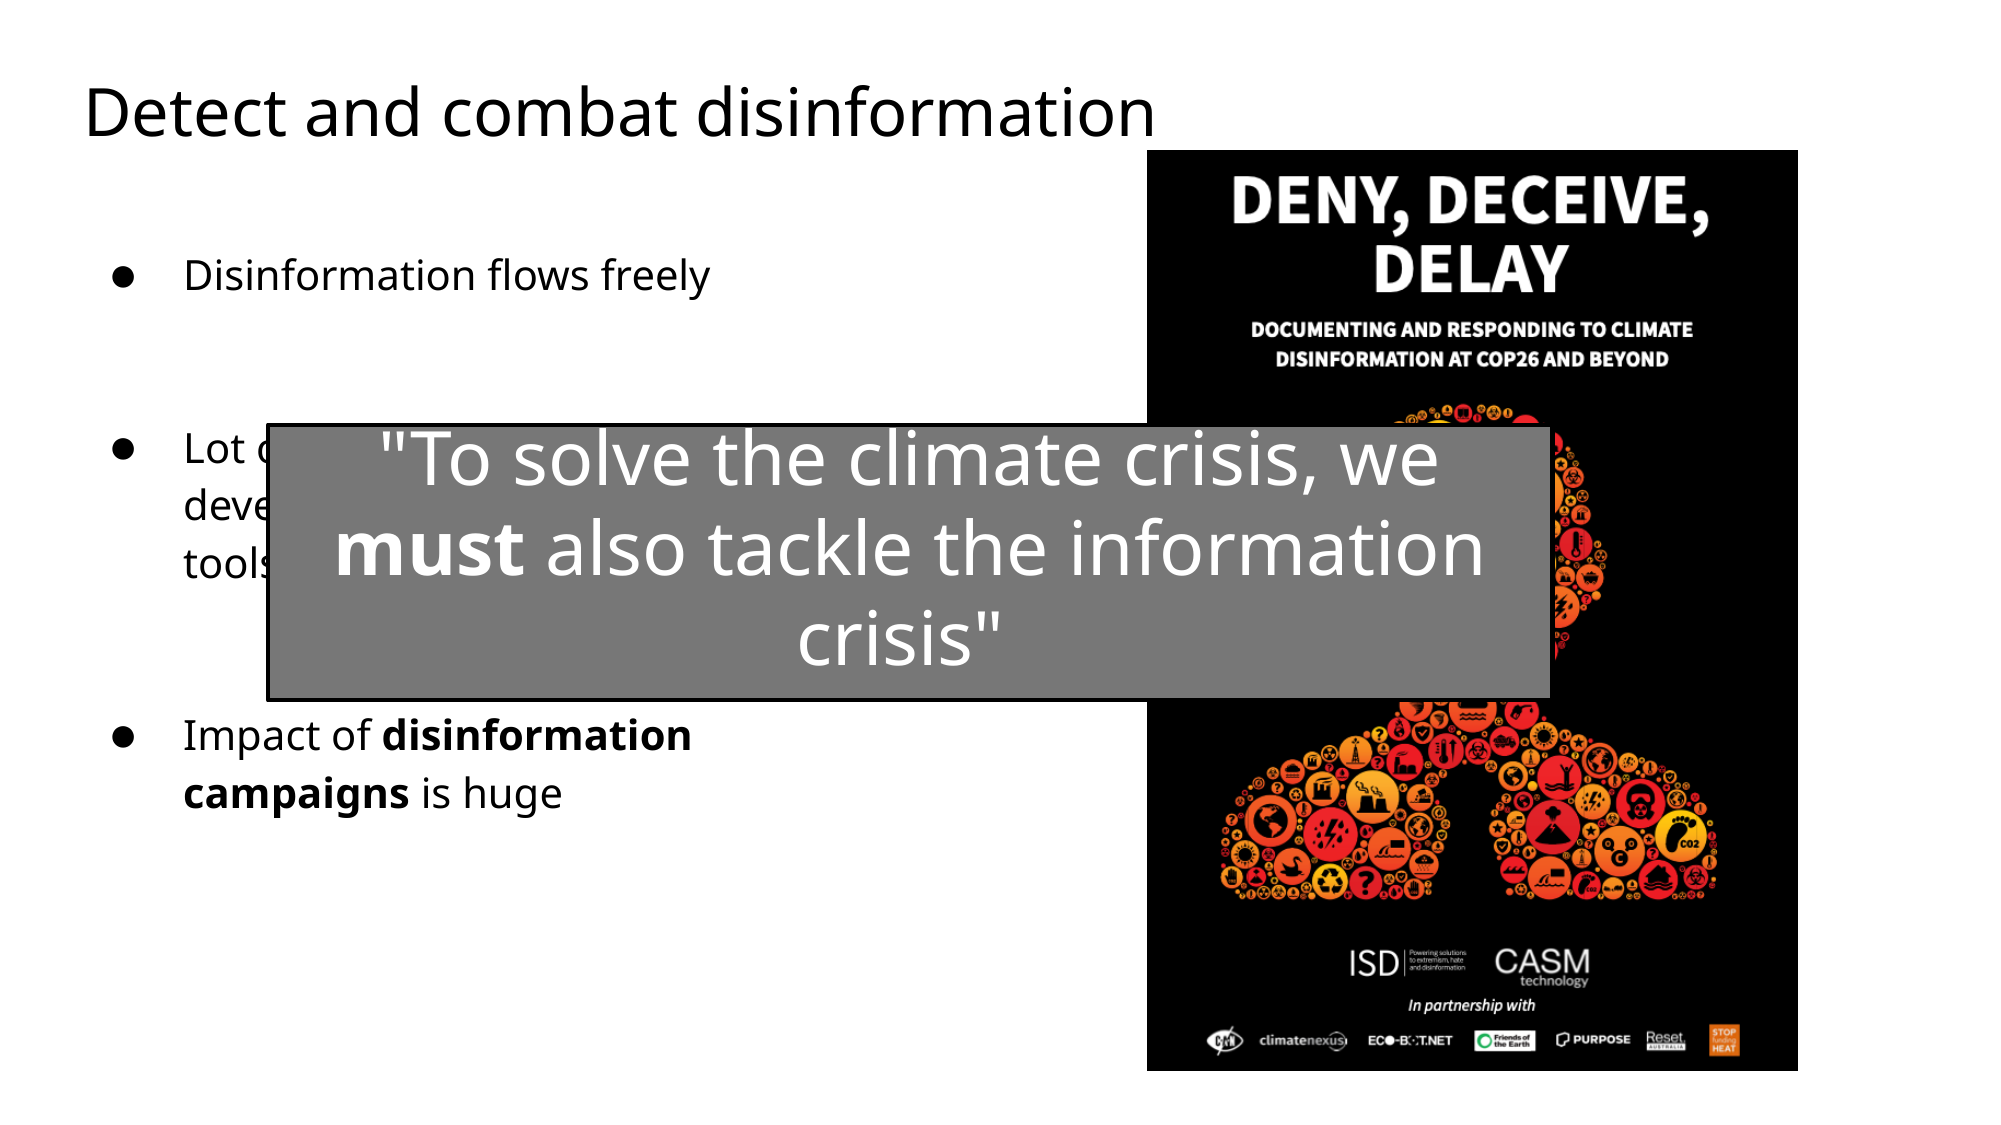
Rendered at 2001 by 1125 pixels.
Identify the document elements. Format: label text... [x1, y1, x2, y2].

title Detect and combat disinformation [68, 54, 1932, 180]
list Disinformation flows freely Lot of research/efforts into developping new efficient tools Impact of disinformation campaigns is huge [68, 226, 758, 974]
picture [1147, 150, 1799, 1071]
text_box "To solve the climate crisis, we must also tackle the information crisis" [266, 423, 1142, 702]
